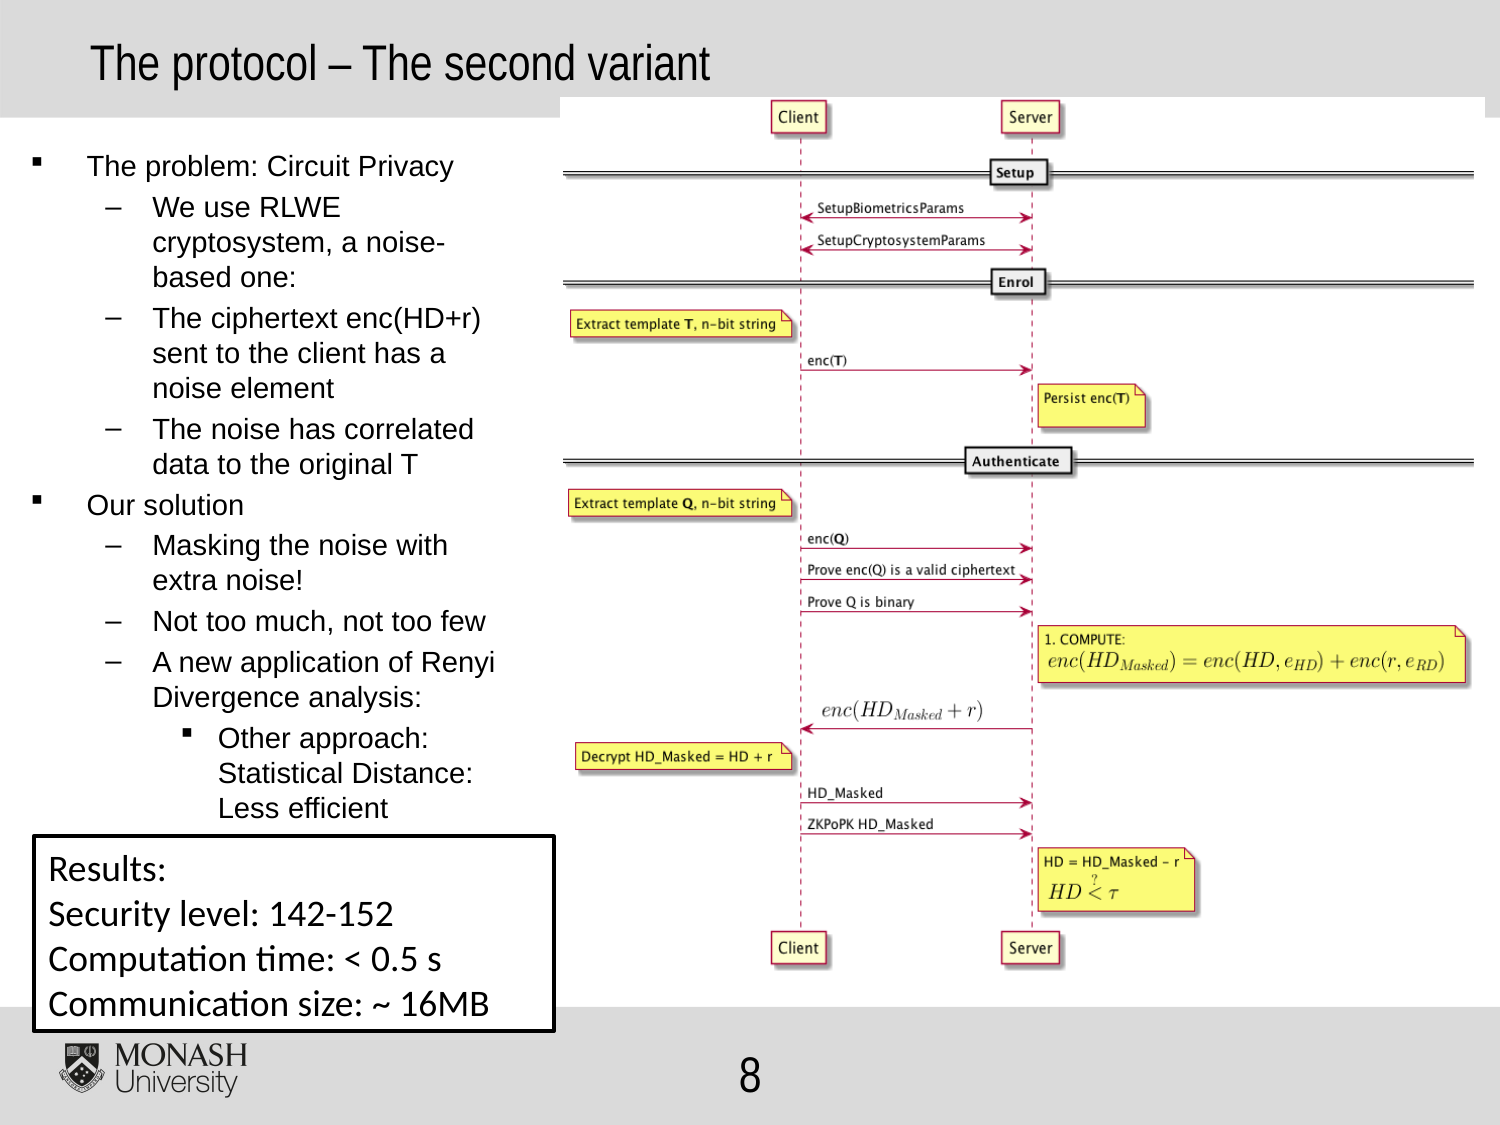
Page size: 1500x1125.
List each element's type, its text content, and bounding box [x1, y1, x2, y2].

text_box Results: Security level: 142-152 Computation time: < 0.5 s Communication size: ~ 16MB [32, 834, 556, 1033]
list The problem: Circuit Privacy We use RLWE cryptosystem, a noise-based one: The ciphertext enc(HD+r) sent to the client has a noise element The noise has correlated data to the original T Our solution Masking the noise with extra noise! Not too much, not too few A new application of Renyi Divergence analysis: Other approach: Statistical Distance: Less efficient [15, 140, 528, 730]
title The protocol – The second variant [75, 23, 1425, 108]
picture [0, 0, 1500, 1125]
